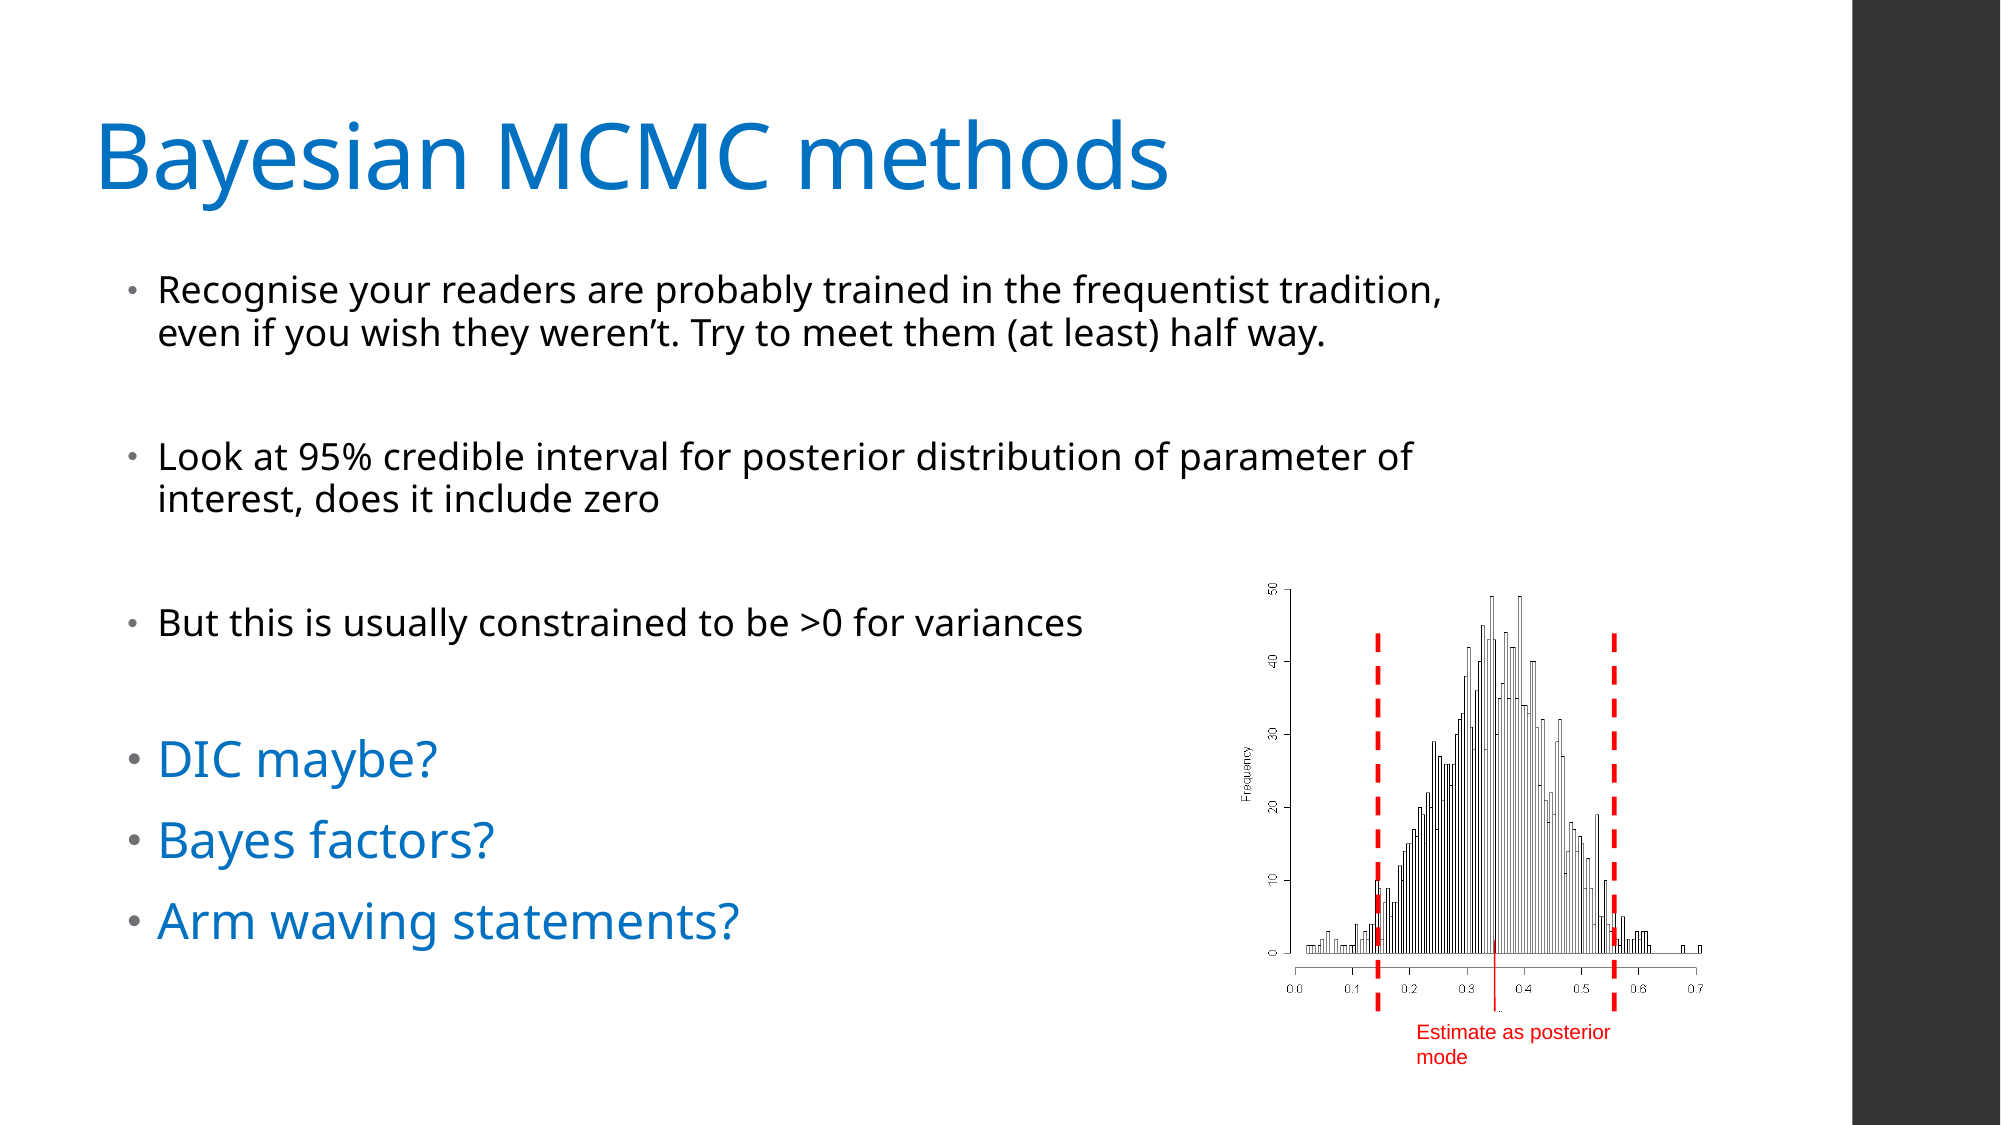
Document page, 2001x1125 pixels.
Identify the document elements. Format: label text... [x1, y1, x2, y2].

list Recognise your readers are probably trained in the frequentist tradition, even if you wish they weren’t. Try to meet them (at least) half way. Look at 95% credible interval for posterior distribution of parameter of interest, does it include zero But this is usually constrained to be >0 for variances DIC maybe? Bayes factors? Arm waving statements? [112, 262, 1514, 1005]
title Bayesian MCMC methods [78, 29, 1429, 217]
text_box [1235, 573, 1745, 1077]
